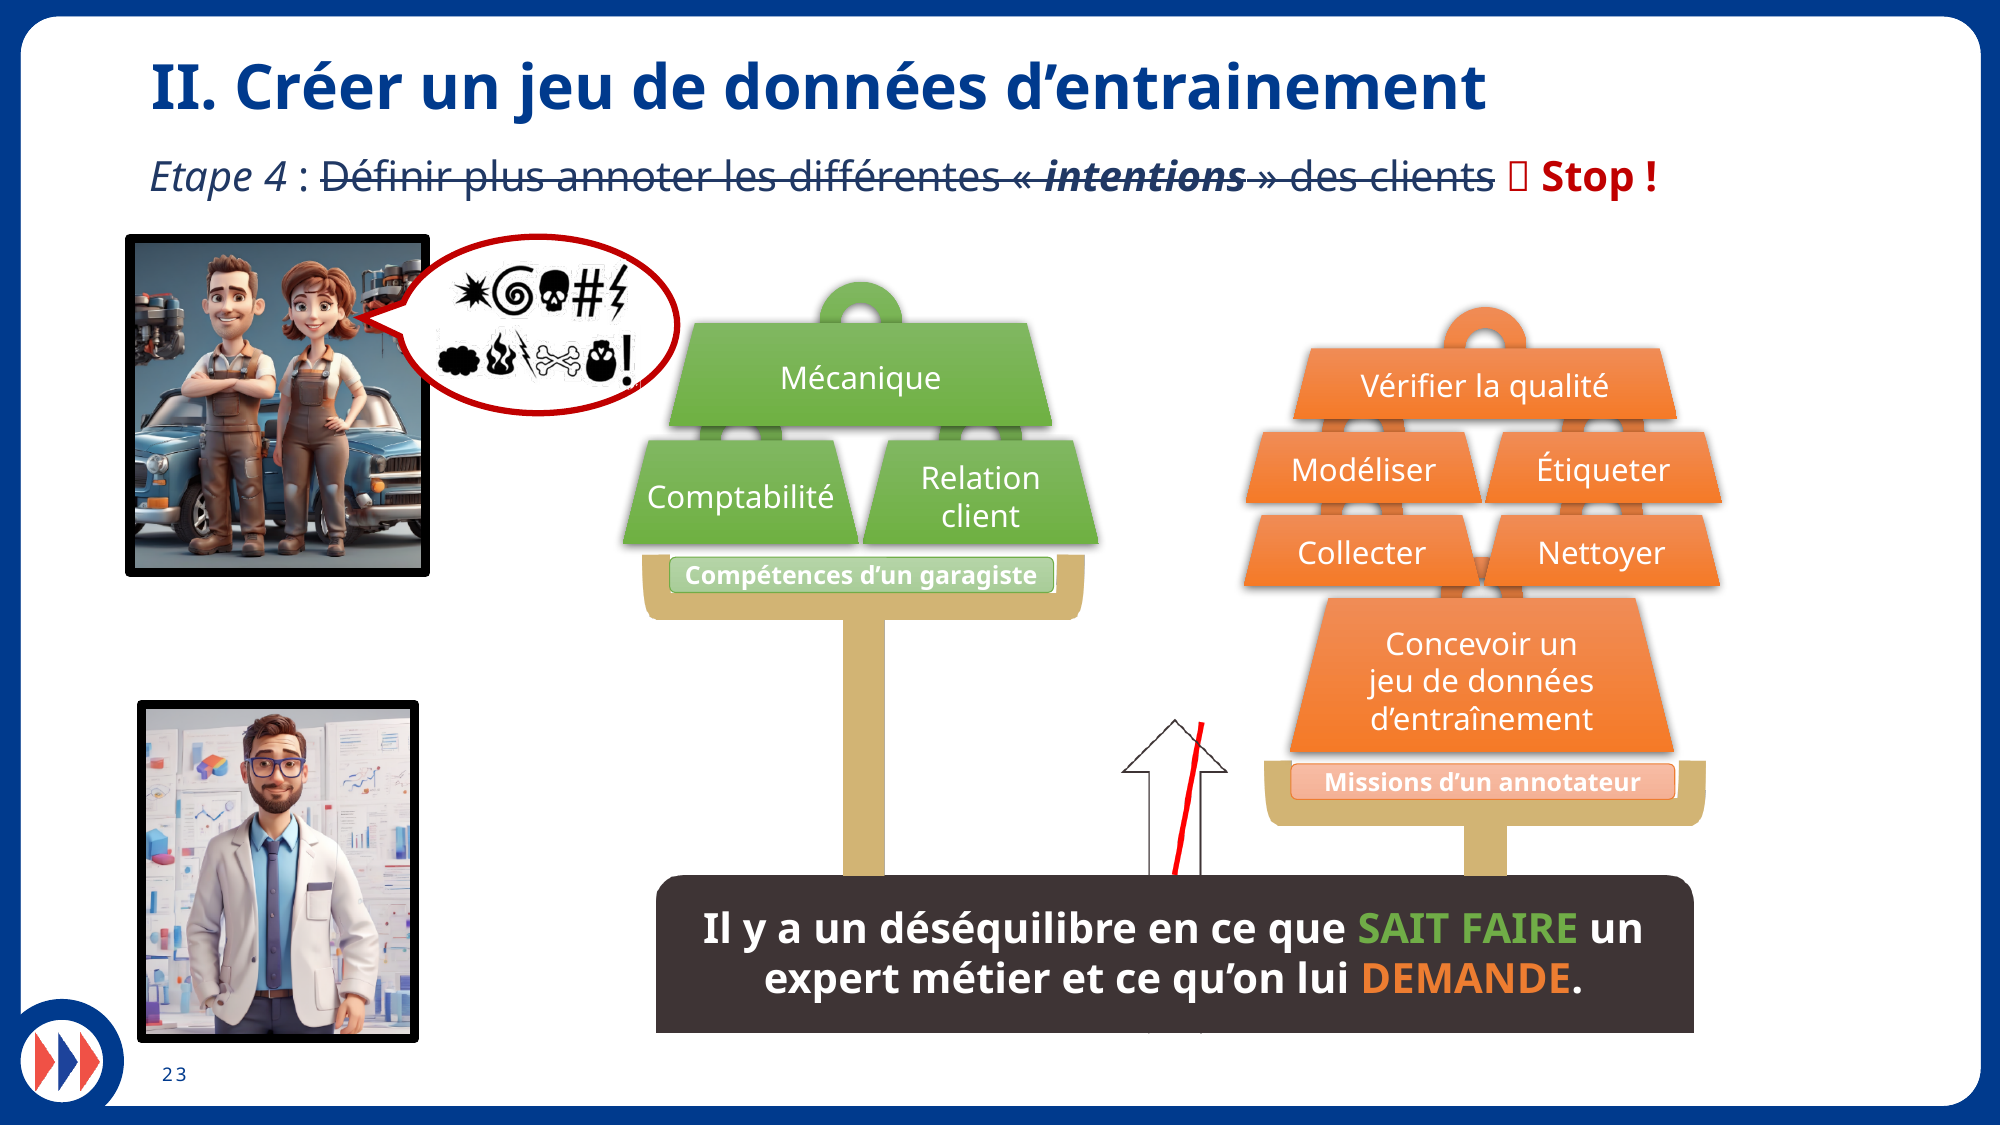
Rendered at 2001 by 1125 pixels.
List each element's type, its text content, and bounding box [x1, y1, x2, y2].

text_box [1245, 391, 1722, 503]
slide_number 23 [147, 1056, 233, 1094]
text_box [1243, 473, 1720, 587]
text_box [398, 236, 678, 414]
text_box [1289, 587, 1674, 752]
picture [134, 242, 421, 568]
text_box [622, 398, 1099, 544]
title II. Créer un jeu de données d’entrainement [137, 48, 1945, 135]
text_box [668, 281, 1053, 427]
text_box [642, 554, 1706, 1034]
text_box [1293, 306, 1678, 420]
picture [35, 1032, 100, 1091]
picture [145, 708, 410, 1034]
list Etape 4 : Définir plus annoter les différentes « intentions » des clients  Stop ! [134, 142, 1945, 201]
